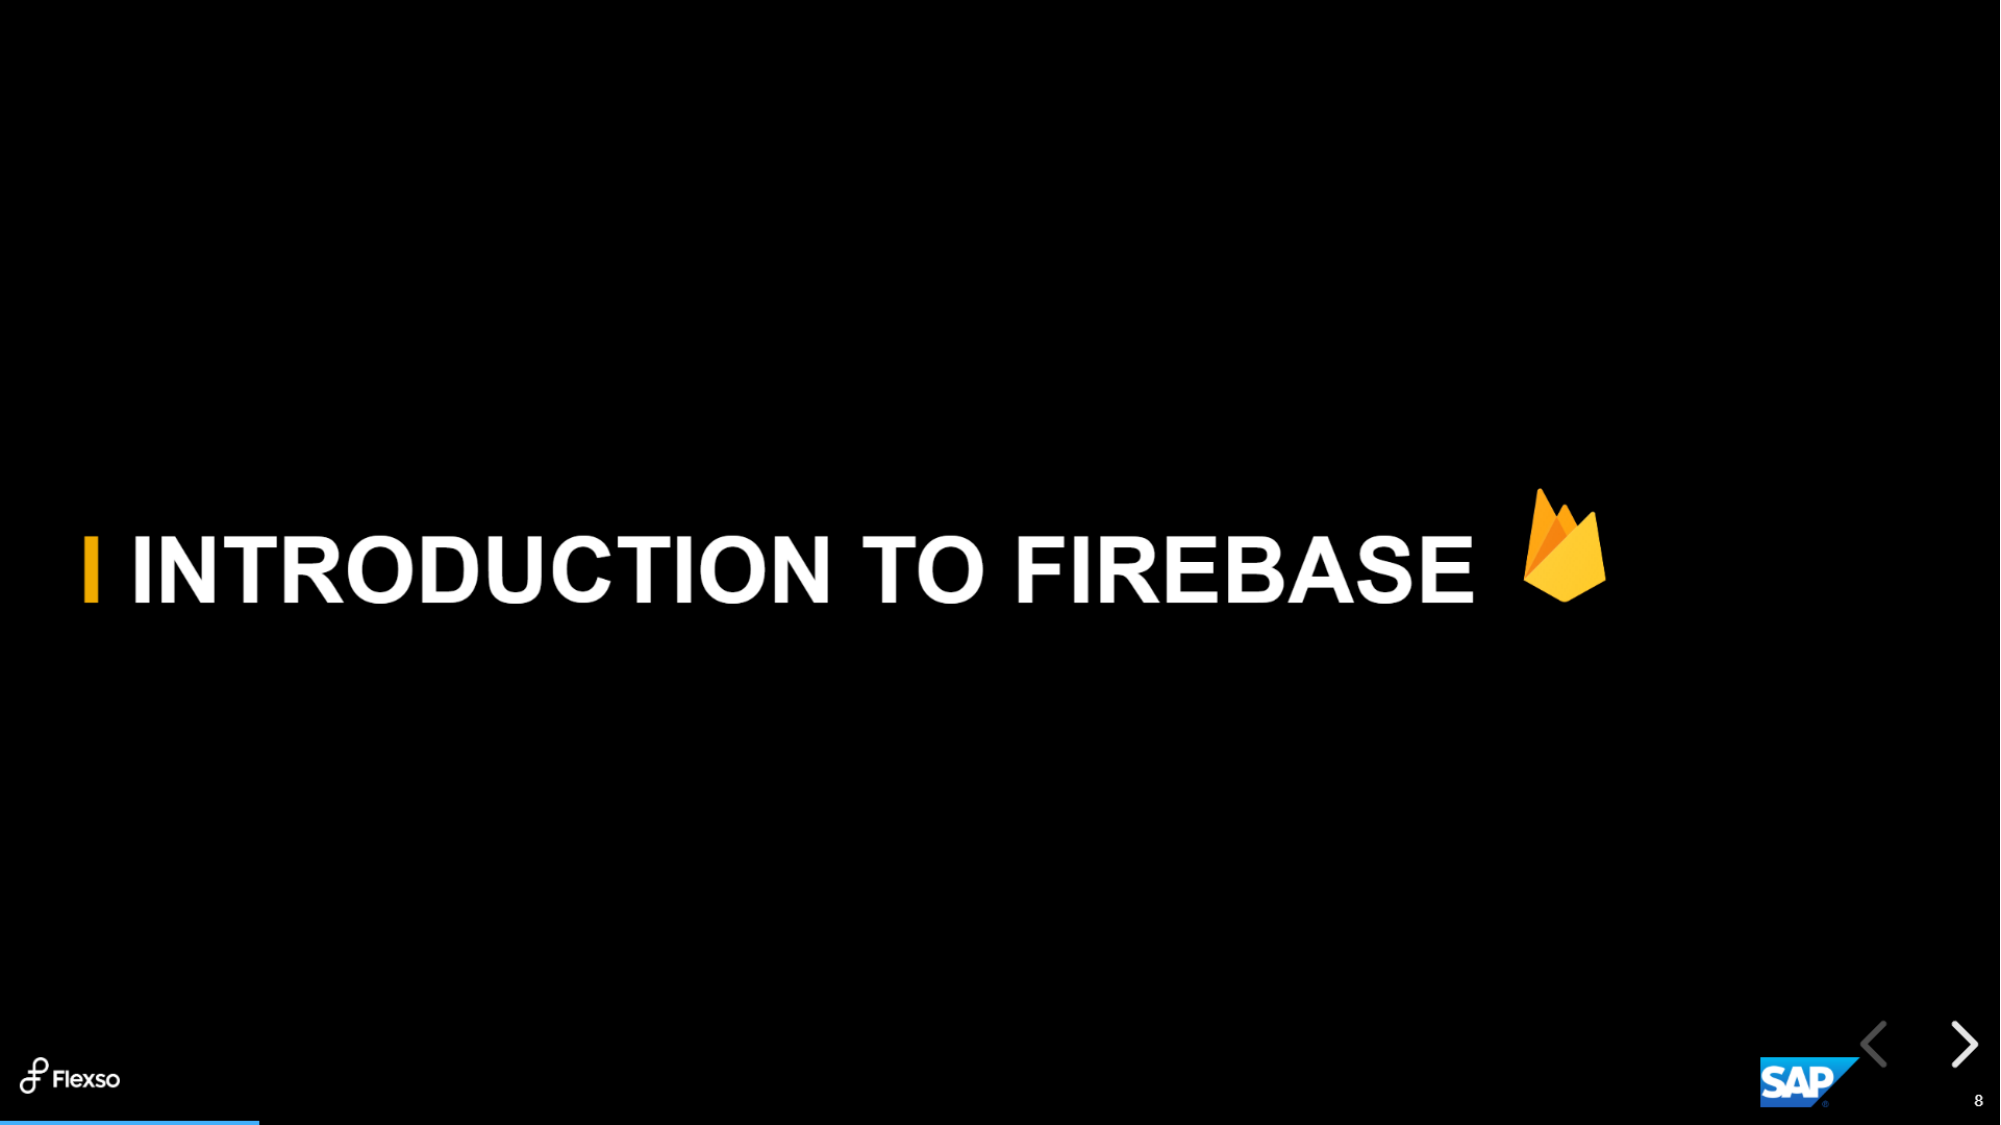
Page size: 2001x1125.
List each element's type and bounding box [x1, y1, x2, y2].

list [0, 0, 2000, 1125]
